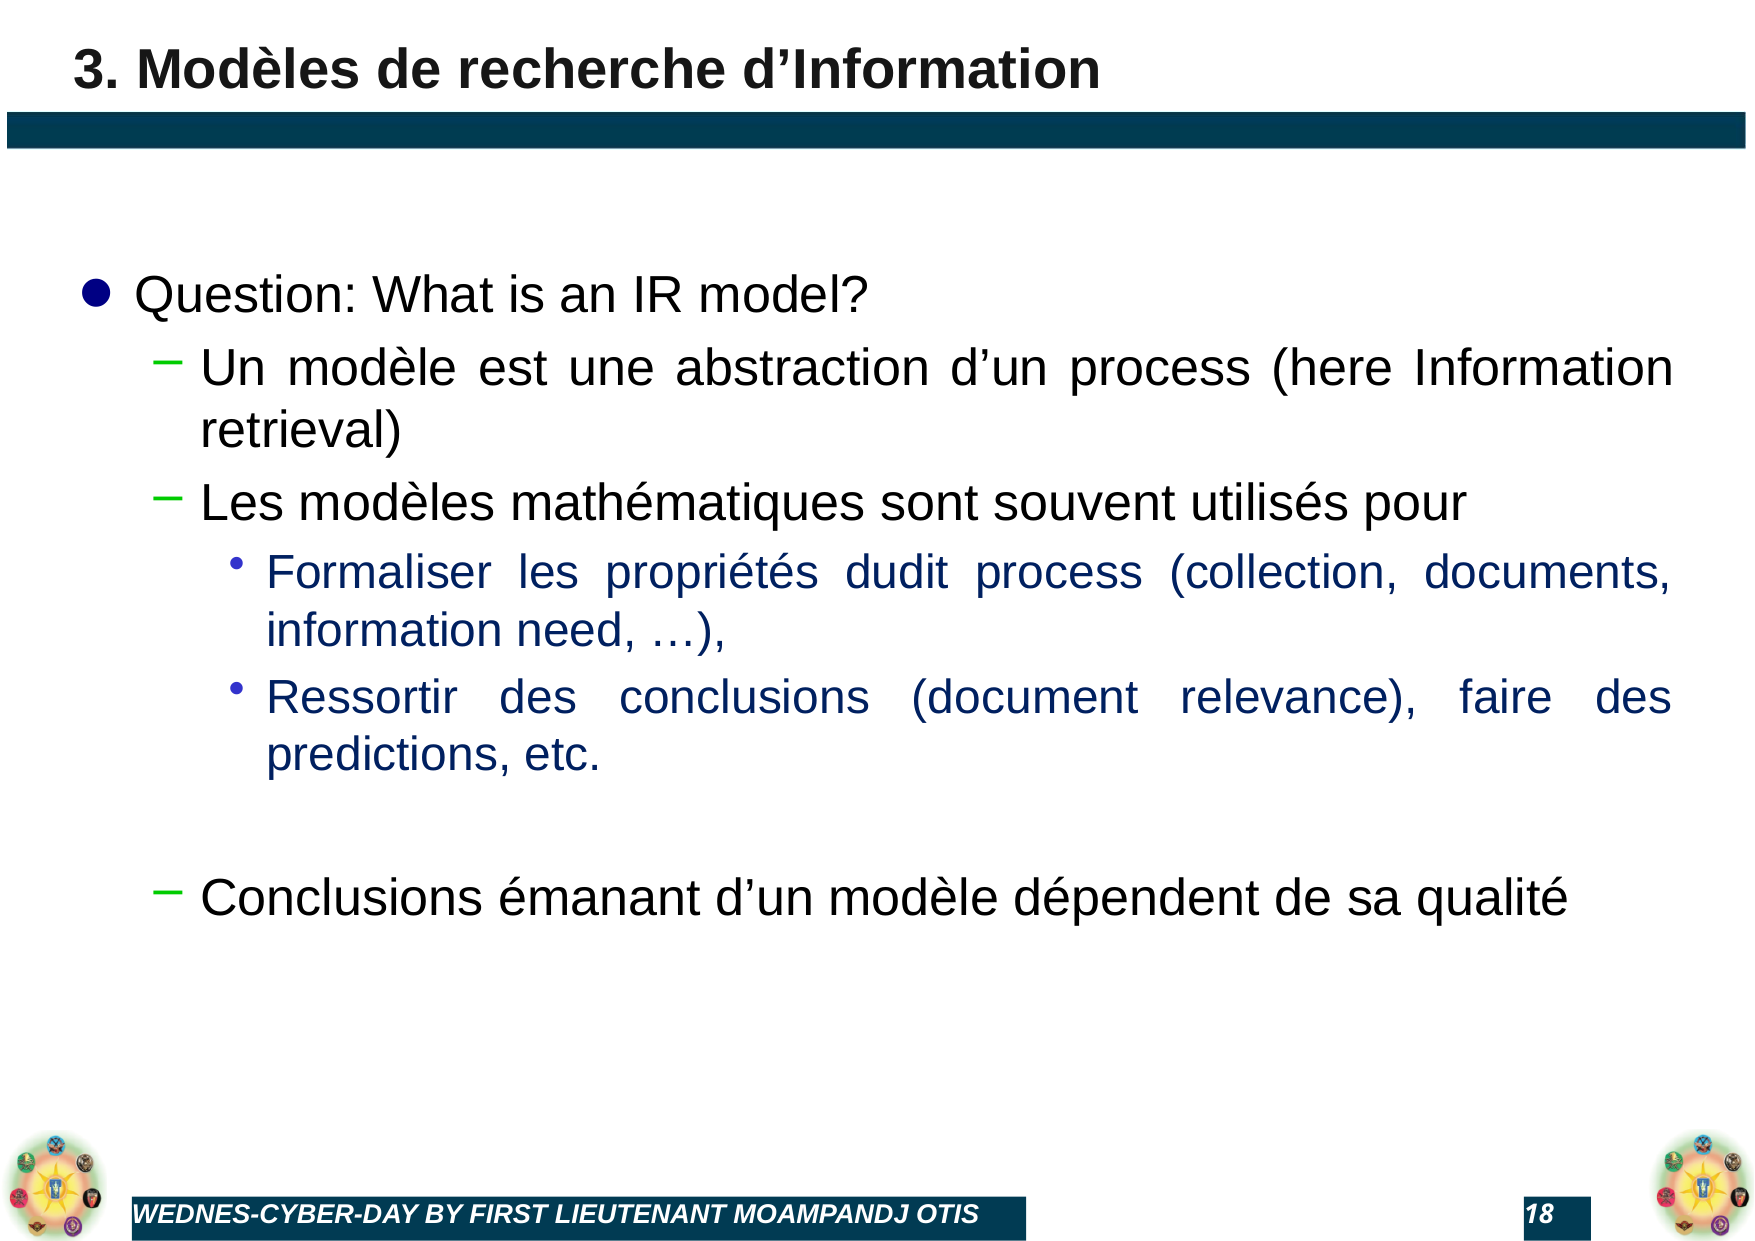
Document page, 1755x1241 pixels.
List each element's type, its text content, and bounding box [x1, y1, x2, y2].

picture [7, 120, 1746, 150]
text_box 3. Modèles de recherche d’Information [73, 32, 786, 93]
picture [1, 1130, 107, 1241]
text_box Question: What is an IR model? Un modèle est une abstraction d’un process (here Information retrieval) Les modèles mathématiques sont souvent utilisés pour Formaliser les propriétés dudit process (collection, documents, information need, …), Ressortir des conclusions (document relevance), faire des predictions, etc. Conclusions émanant d’un modèle dépendent de sa qualité [63, 253, 1690, 959]
picture [7, 111, 1746, 117]
picture [1648, 1129, 1755, 1241]
